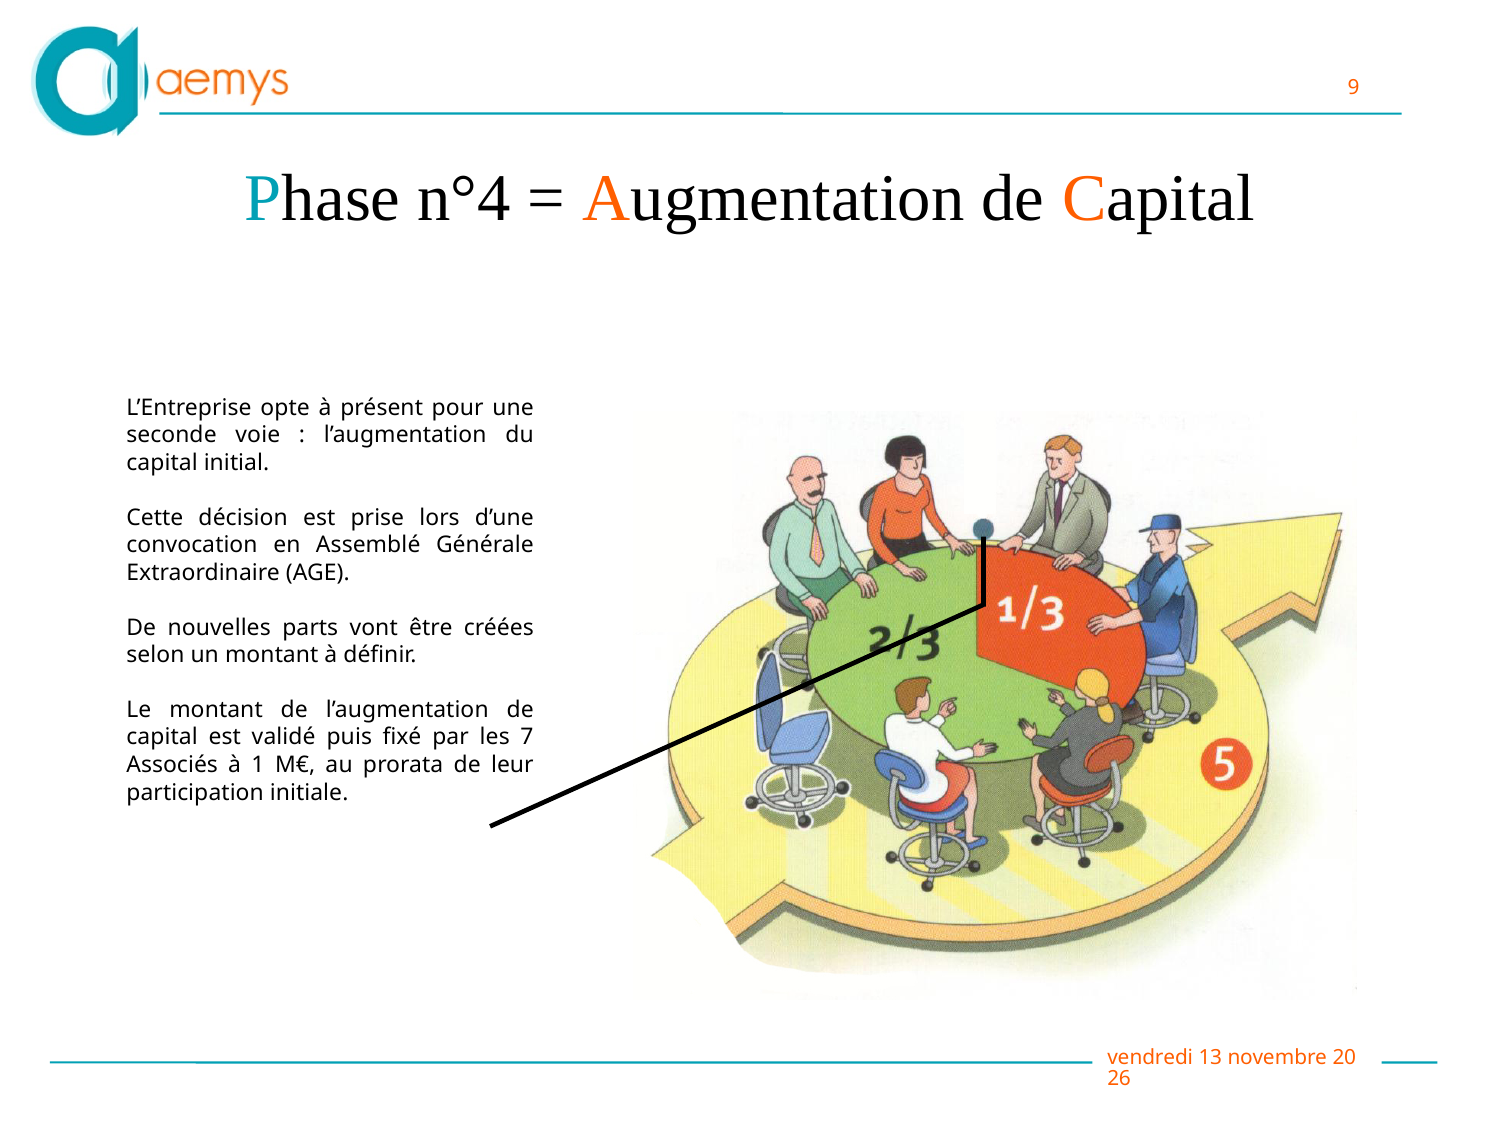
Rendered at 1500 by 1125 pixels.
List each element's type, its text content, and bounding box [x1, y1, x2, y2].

title Phase n°4 = Augmentation de Capital [112, 99, 1388, 288]
text_box L’Entreprise opte à présent pour une seconde voie : l’augmentation du capital initial. Cette décision est prise lors d’une convocation en Assemblé Générale Extraordinaire (AGE). De nouvelles parts vont être créées selon un montant à définir. Le montant de l’augmentation de capital est validé puis fixé par les 7 Associés à 1 M€, au prorata de leur participation initiale. [111, 385, 550, 867]
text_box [489, 410, 1357, 1000]
picture [29, 24, 290, 138]
